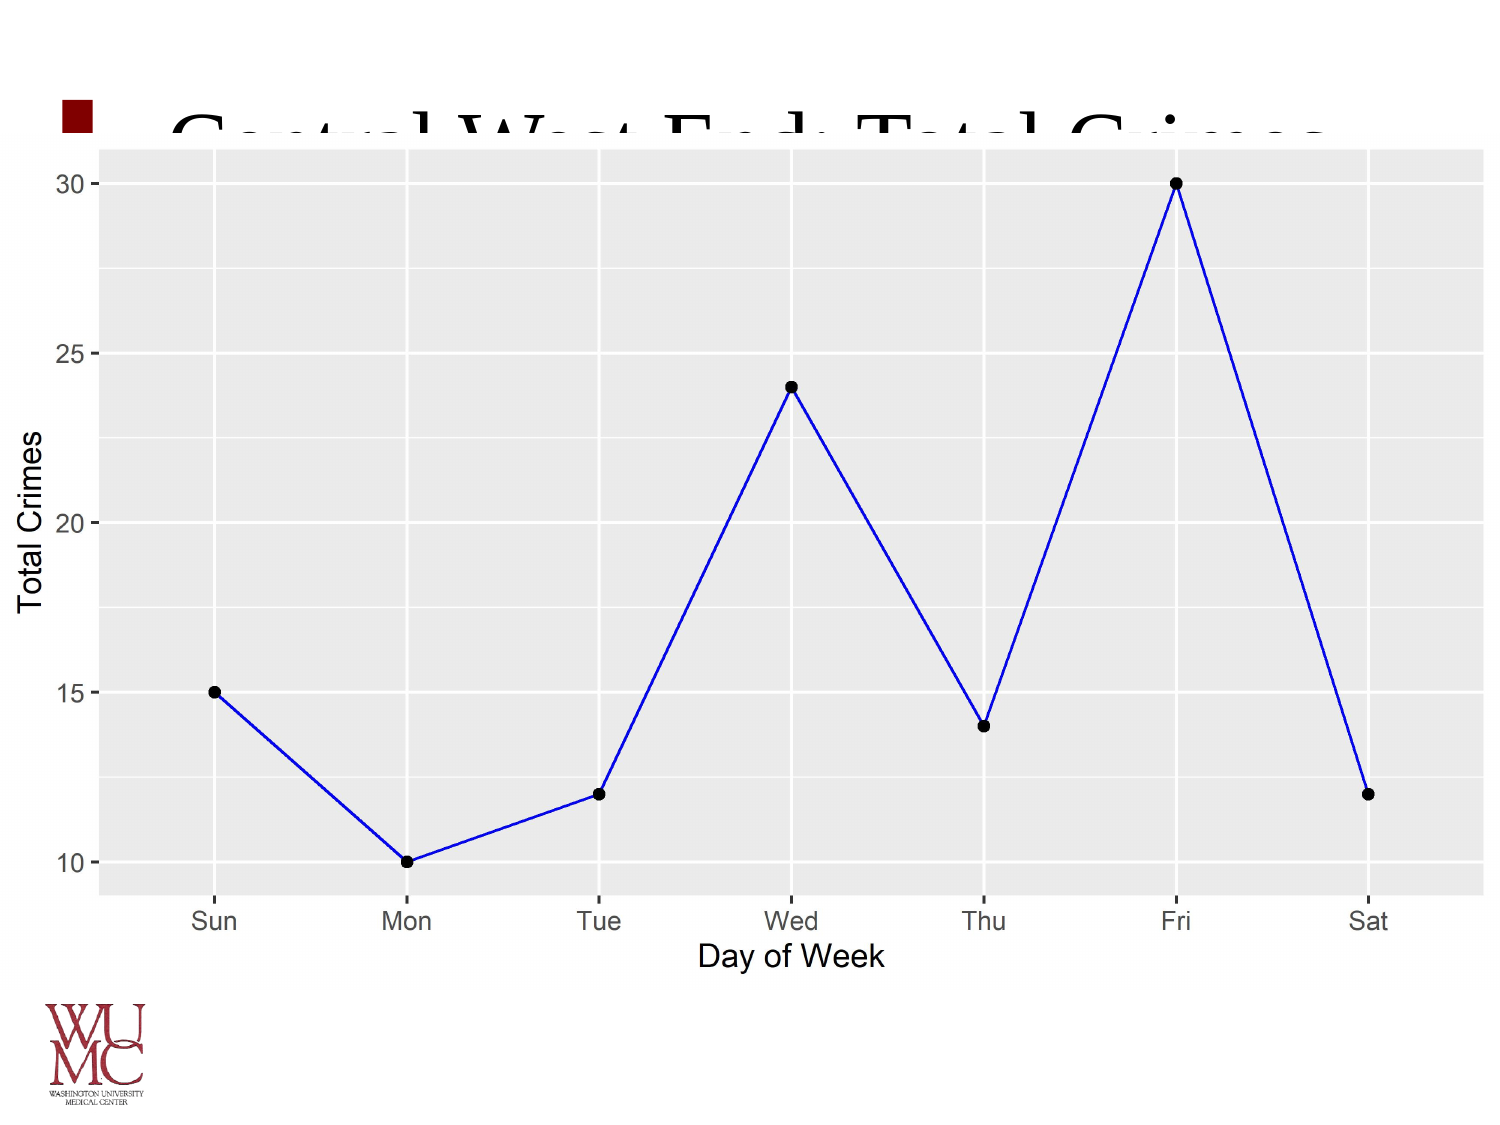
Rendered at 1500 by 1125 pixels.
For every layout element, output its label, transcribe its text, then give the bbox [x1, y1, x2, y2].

picture [41, 996, 156, 1113]
picture [0, 133, 1500, 990]
title Central West End: Total Crimes by Days of the Week [112, 99, 1388, 131]
